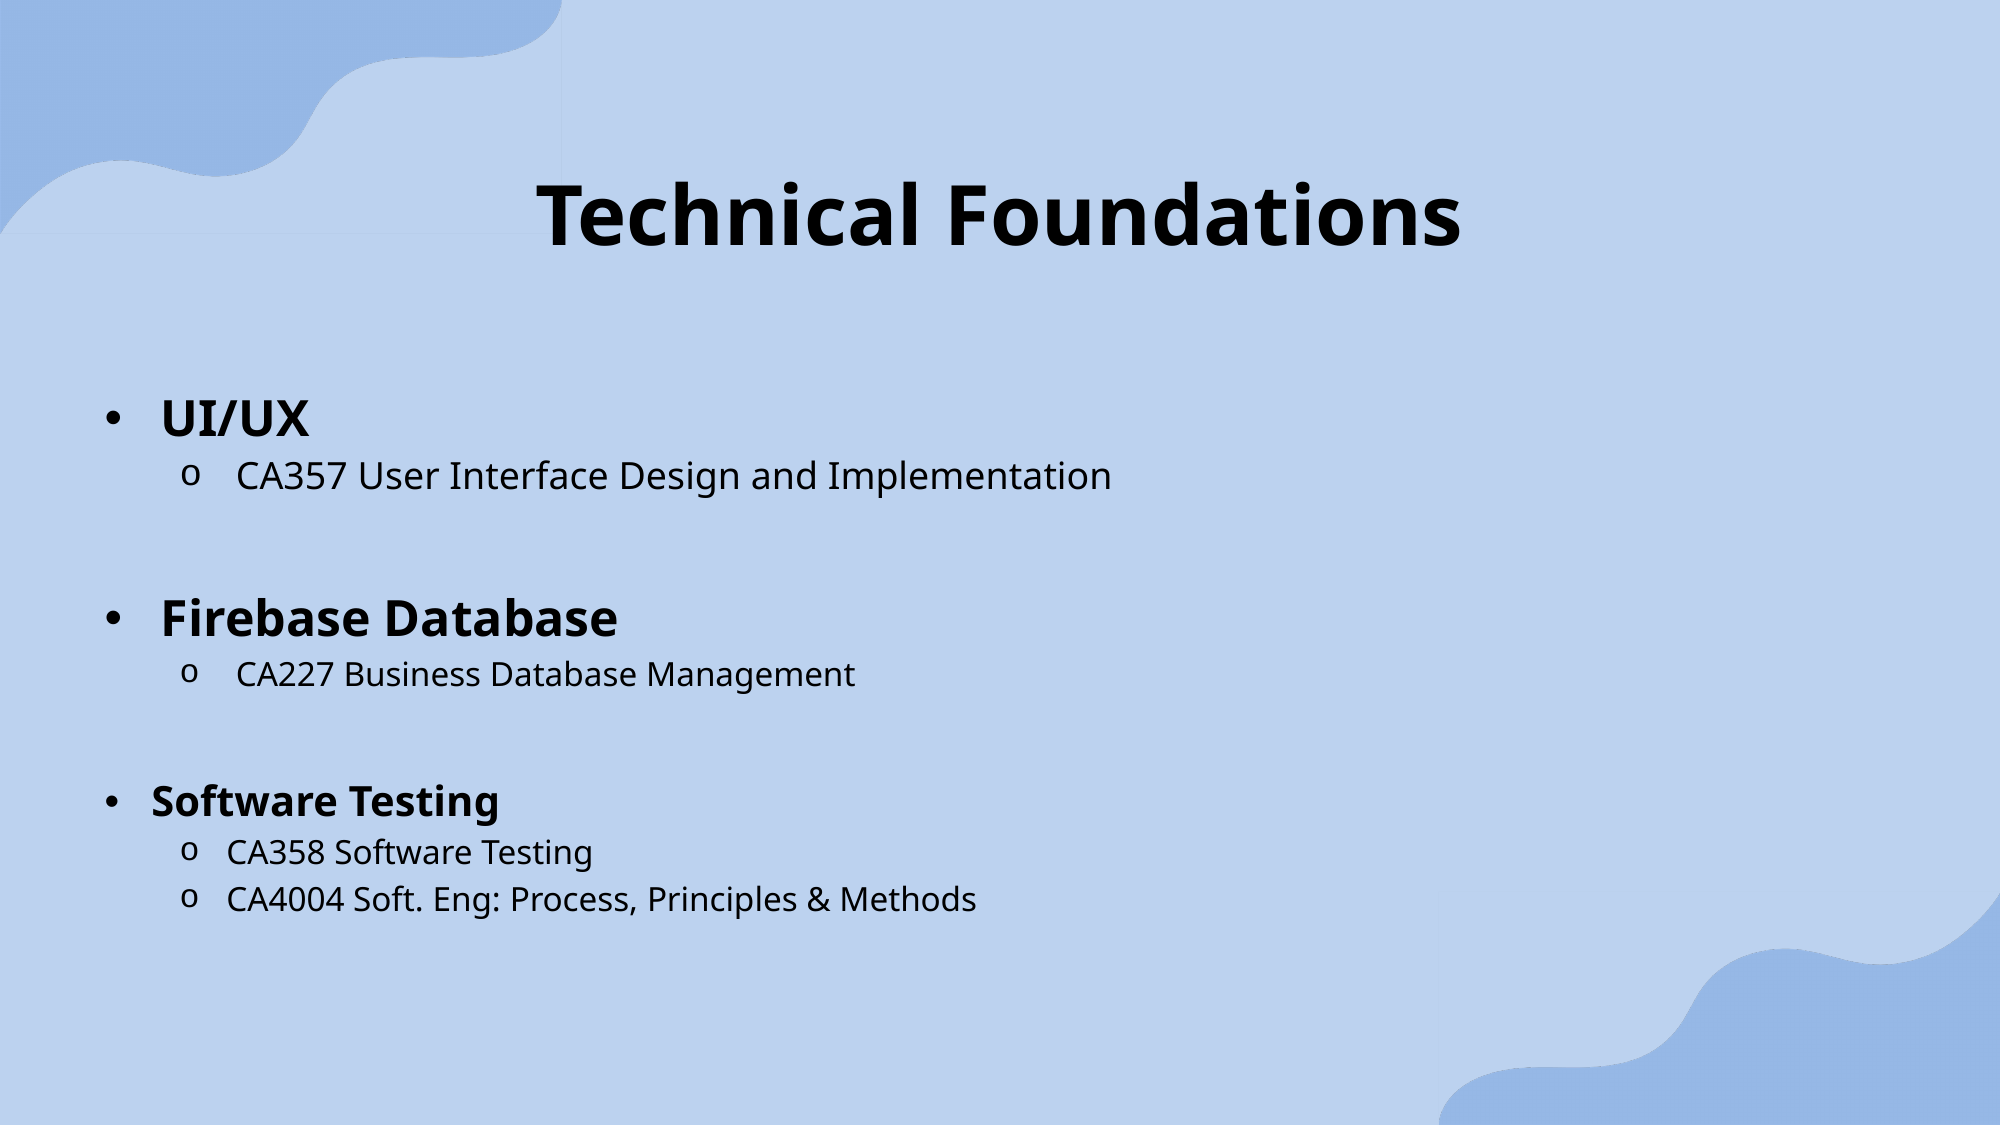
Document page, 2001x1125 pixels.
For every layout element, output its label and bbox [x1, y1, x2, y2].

picture [1439, 892, 2000, 1125]
picture [0, 0, 562, 234]
